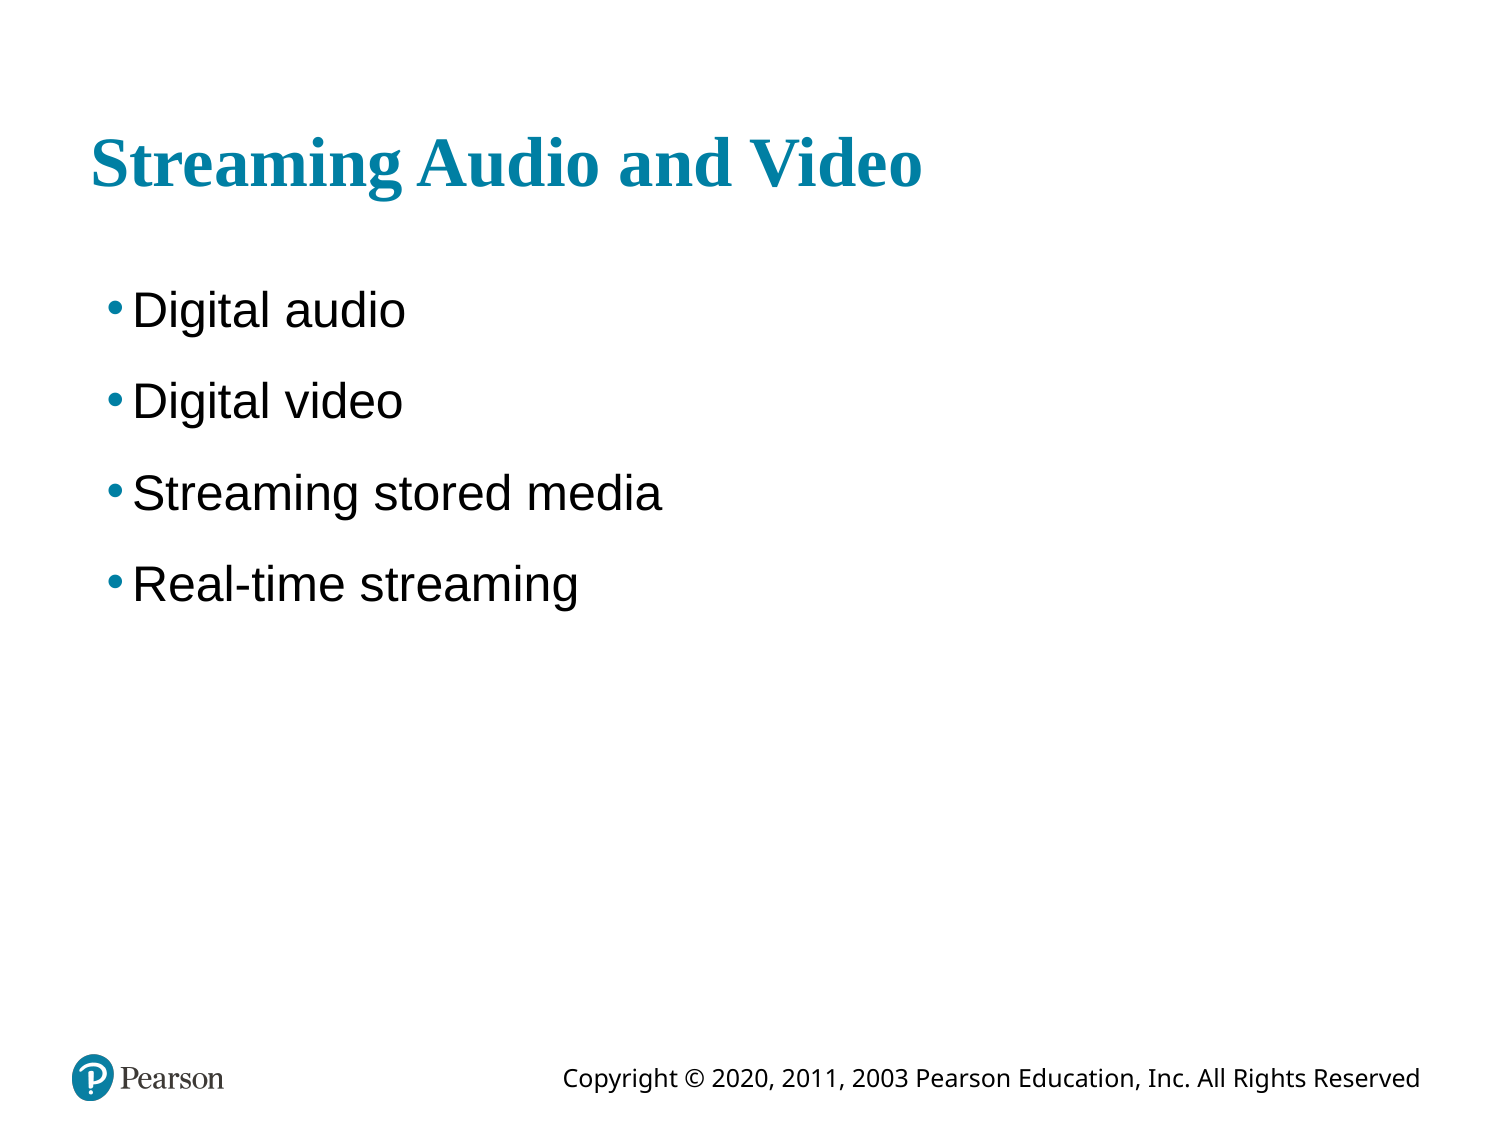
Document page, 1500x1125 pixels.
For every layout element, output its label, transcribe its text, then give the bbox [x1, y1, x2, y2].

picture [72, 1054, 88, 1070]
list Digital audio Digital video Streaming stored media Real-time streaming [75, 262, 1425, 1005]
picture [72, 1087, 83, 1101]
title Streaming Audio and Video [75, 35, 1425, 216]
picture [98, 1054, 224, 1101]
picture [80, 1063, 106, 1088]
